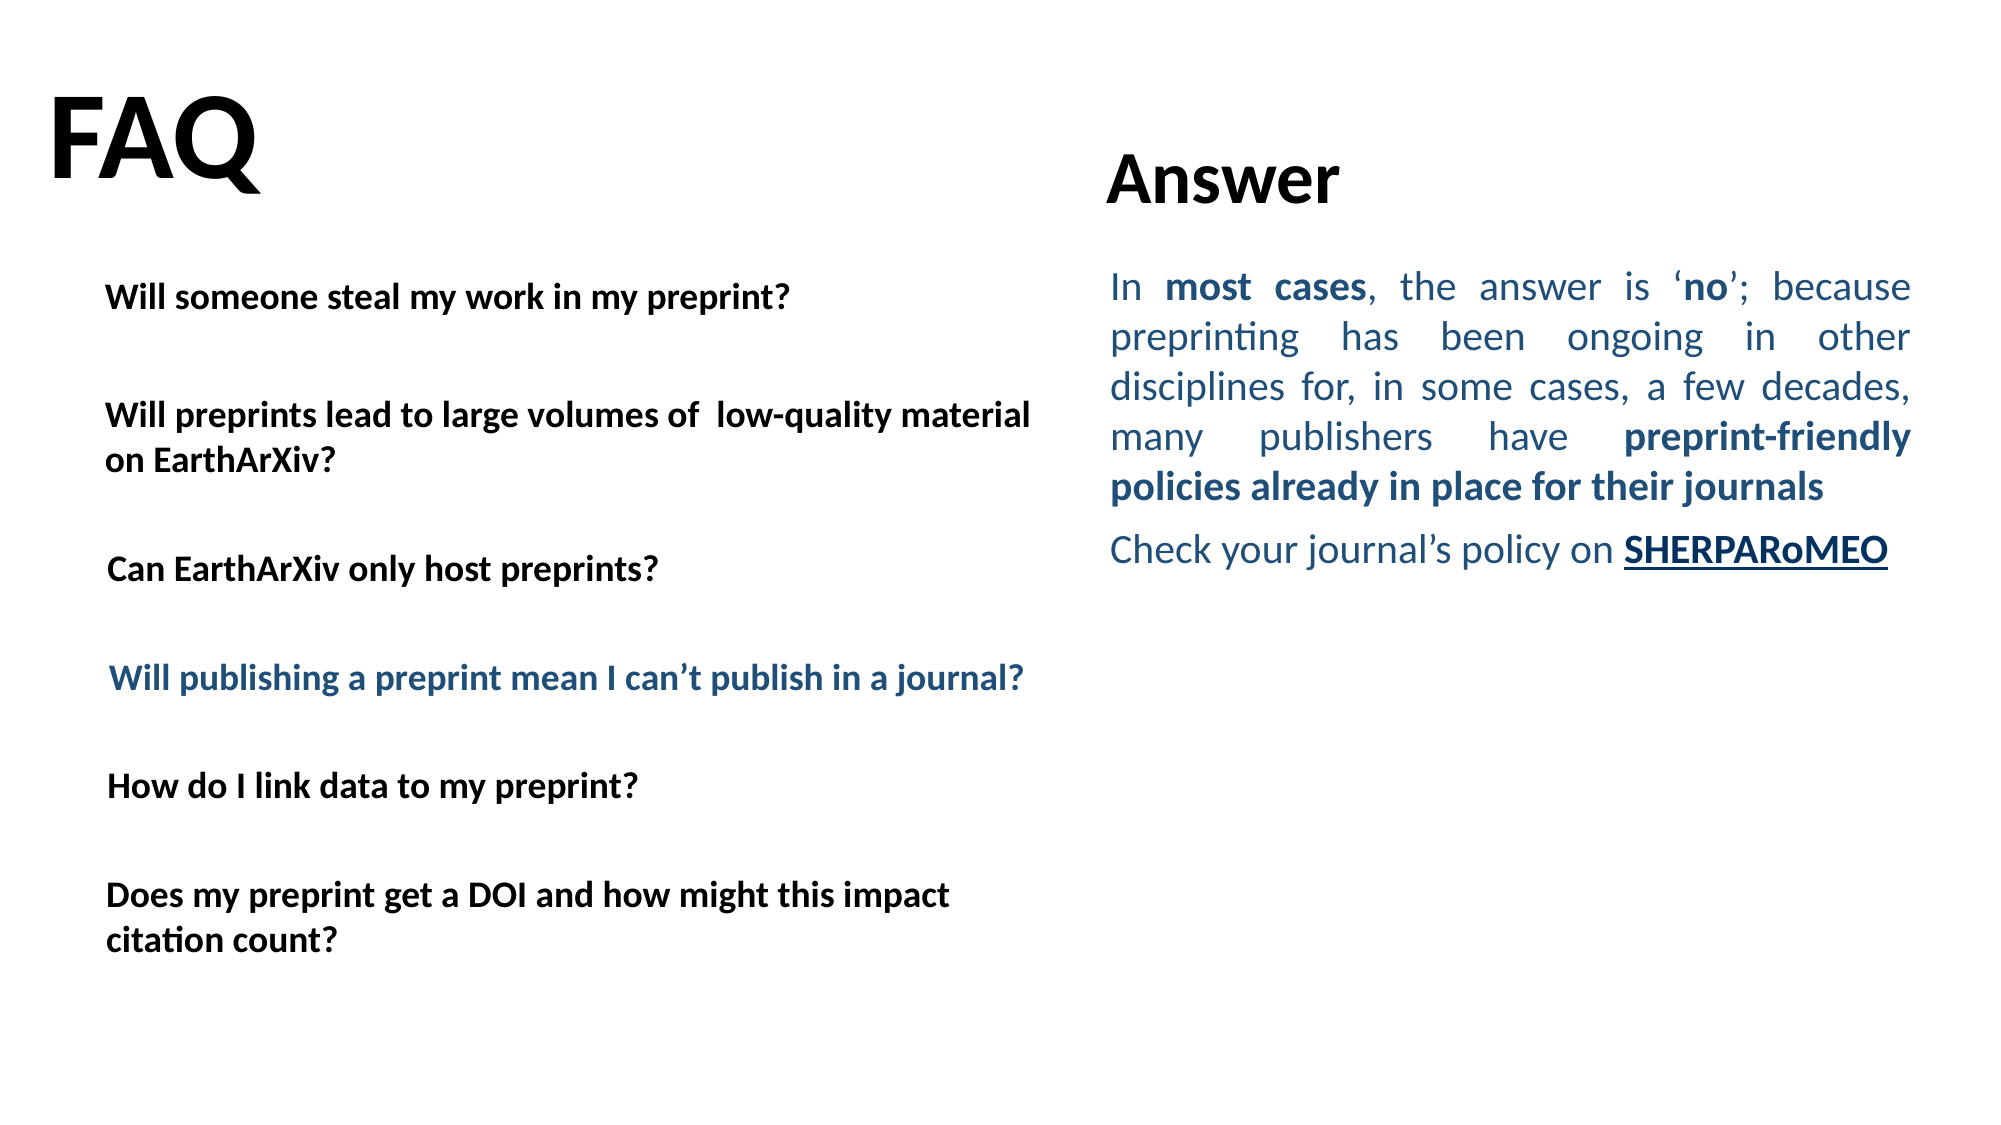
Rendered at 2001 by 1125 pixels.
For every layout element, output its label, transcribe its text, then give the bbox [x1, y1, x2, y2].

text_box Can EarthArXiv only host preprints? [92, 536, 676, 597]
text_box Will publishing a preprint mean I can’t publish in a journal? [94, 645, 1042, 706]
text_box In most cases, the answer is ‘no’; because preprinting has been ongoing in other disciplines for, in some cases, a few decades, many publishers have preprint-friendly policies already in place for their journals Check your journal’s policy on SHERPARoMEO [1091, 251, 1927, 580]
text_box Does my preprint get a DOI and how might this impact citation count? [91, 862, 1092, 968]
text_box Will preprints lead to large volumes of low-quality material on EarthArXiv? [90, 382, 1091, 488]
text_box FAQ [33, 46, 462, 212]
text_box Answer [1091, 121, 1519, 227]
text_box How do I link data to my preprint? [92, 754, 655, 814]
text_box Will someone steal my work in my preprint? [90, 264, 1091, 324]
